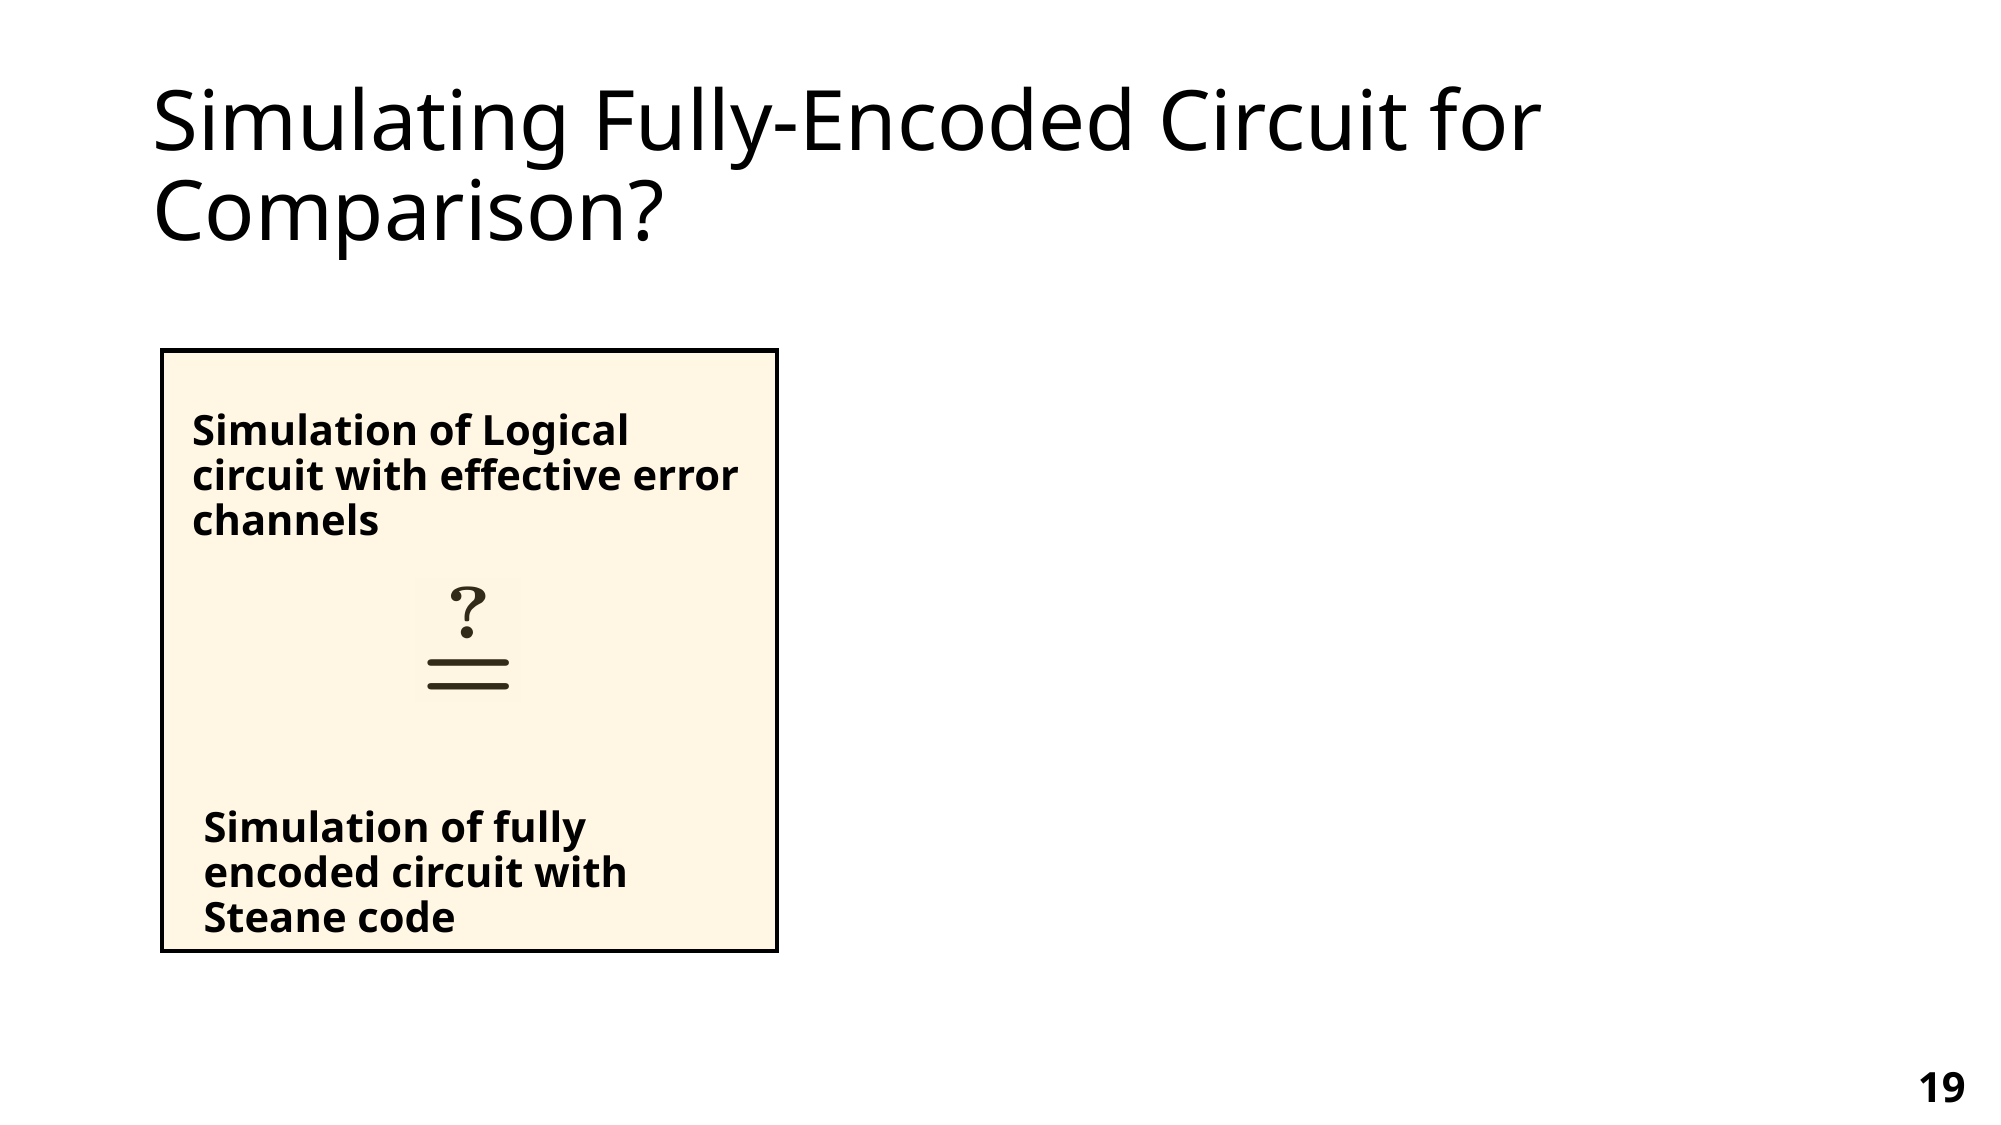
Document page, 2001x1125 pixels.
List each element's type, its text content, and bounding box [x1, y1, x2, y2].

title Simulating Fully-Encoded Circuit for Comparison? [137, 59, 1863, 278]
picture [414, 577, 522, 703]
text_box Simulation of Logical circuit with effective error channels [177, 401, 762, 532]
text_box 19 [1903, 1053, 1982, 1118]
text_box [160, 349, 779, 953]
text_box Simulation of fully encoded circuit with Steane code [188, 799, 741, 930]
